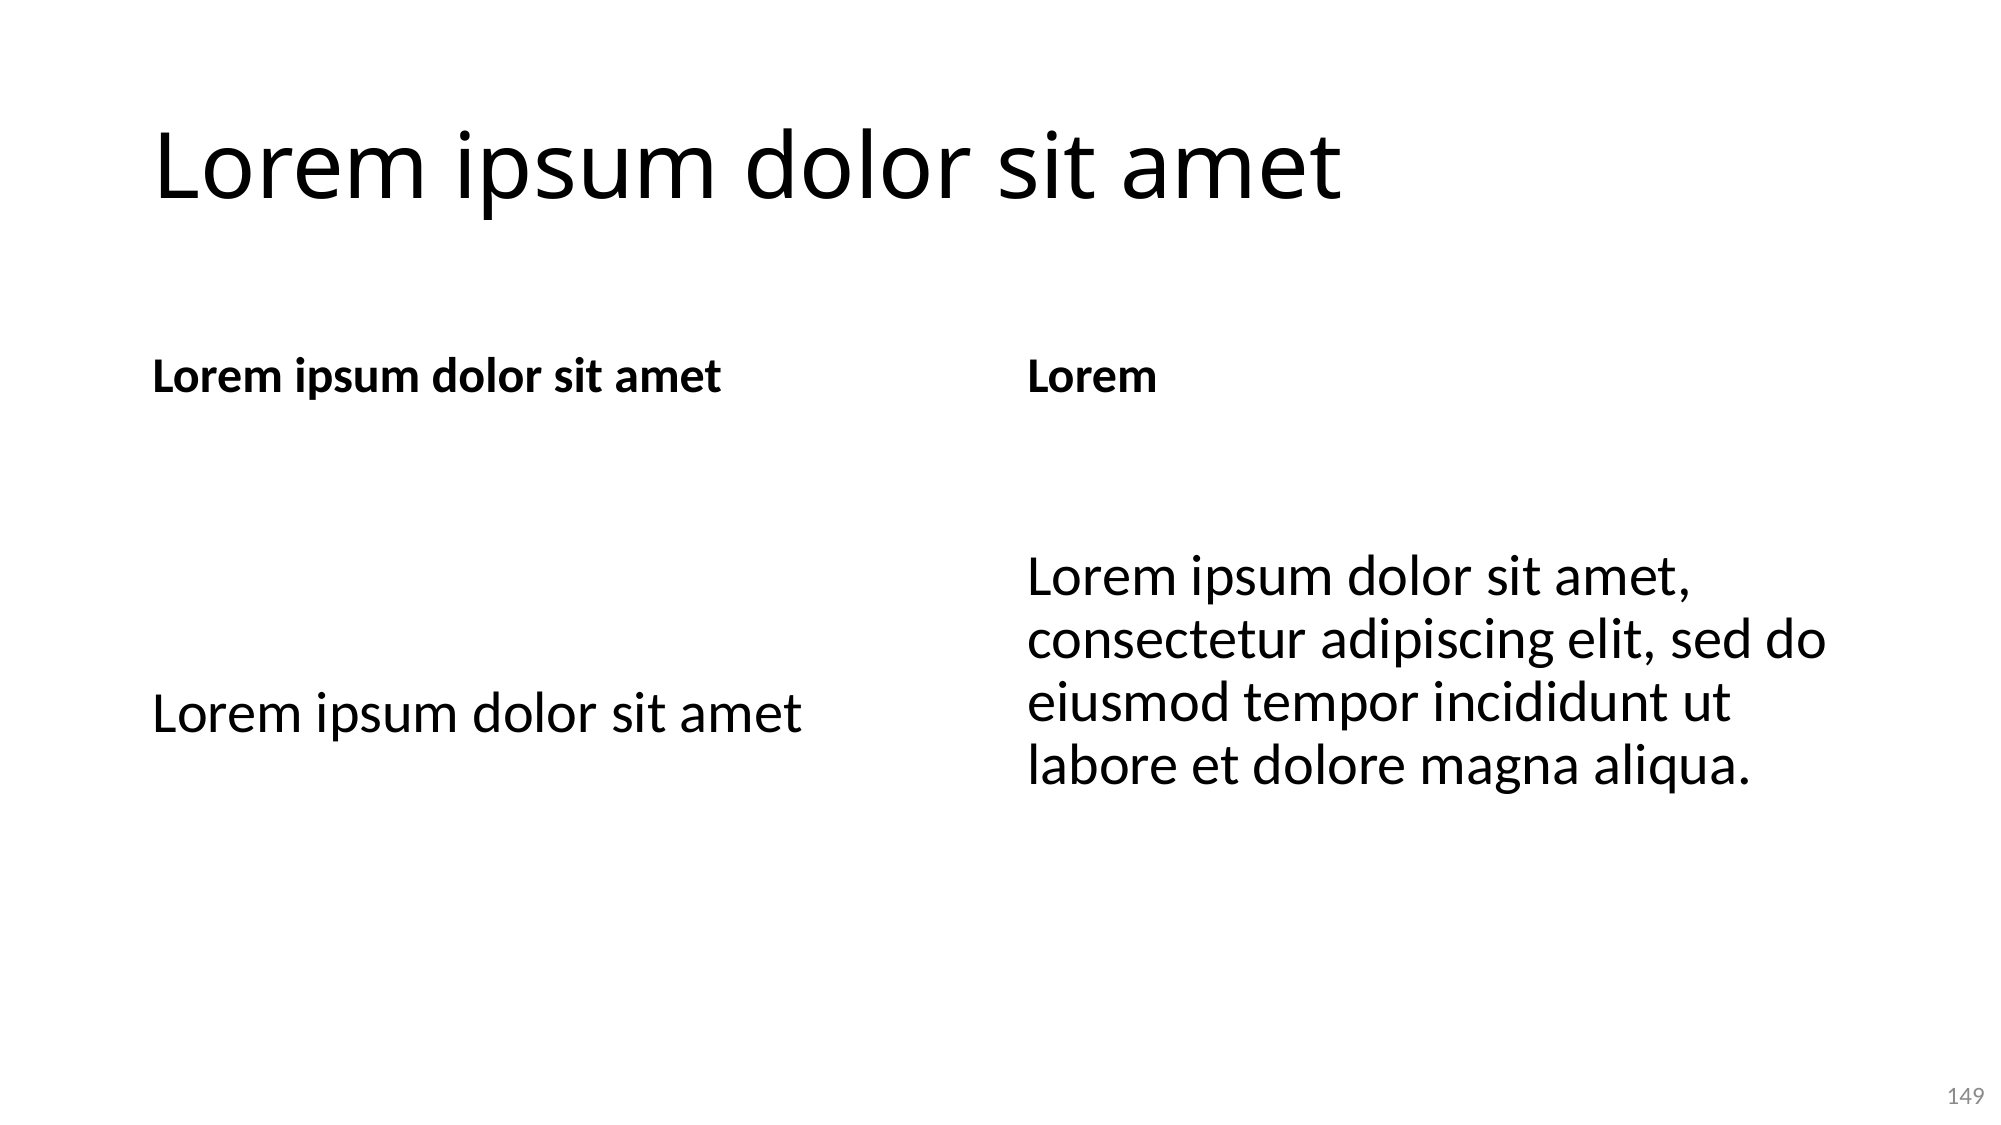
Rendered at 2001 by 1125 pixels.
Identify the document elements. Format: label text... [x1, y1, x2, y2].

title Lorem ipsum dolor sit amet [137, 59, 1863, 278]
slide_number 149 [1902, 1065, 2000, 1125]
list Lorem ipsum dolor sit amet [137, 410, 984, 1016]
list Lorem [1012, 275, 1863, 410]
list Lorem ipsum dolor sit amet [137, 275, 984, 410]
list Lorem ipsum dolor sit amet, consectetur adipiscing elit, sed do eiusmod tempor incididunt ut labore et dolore magna aliqua. [1012, 410, 1863, 1016]
